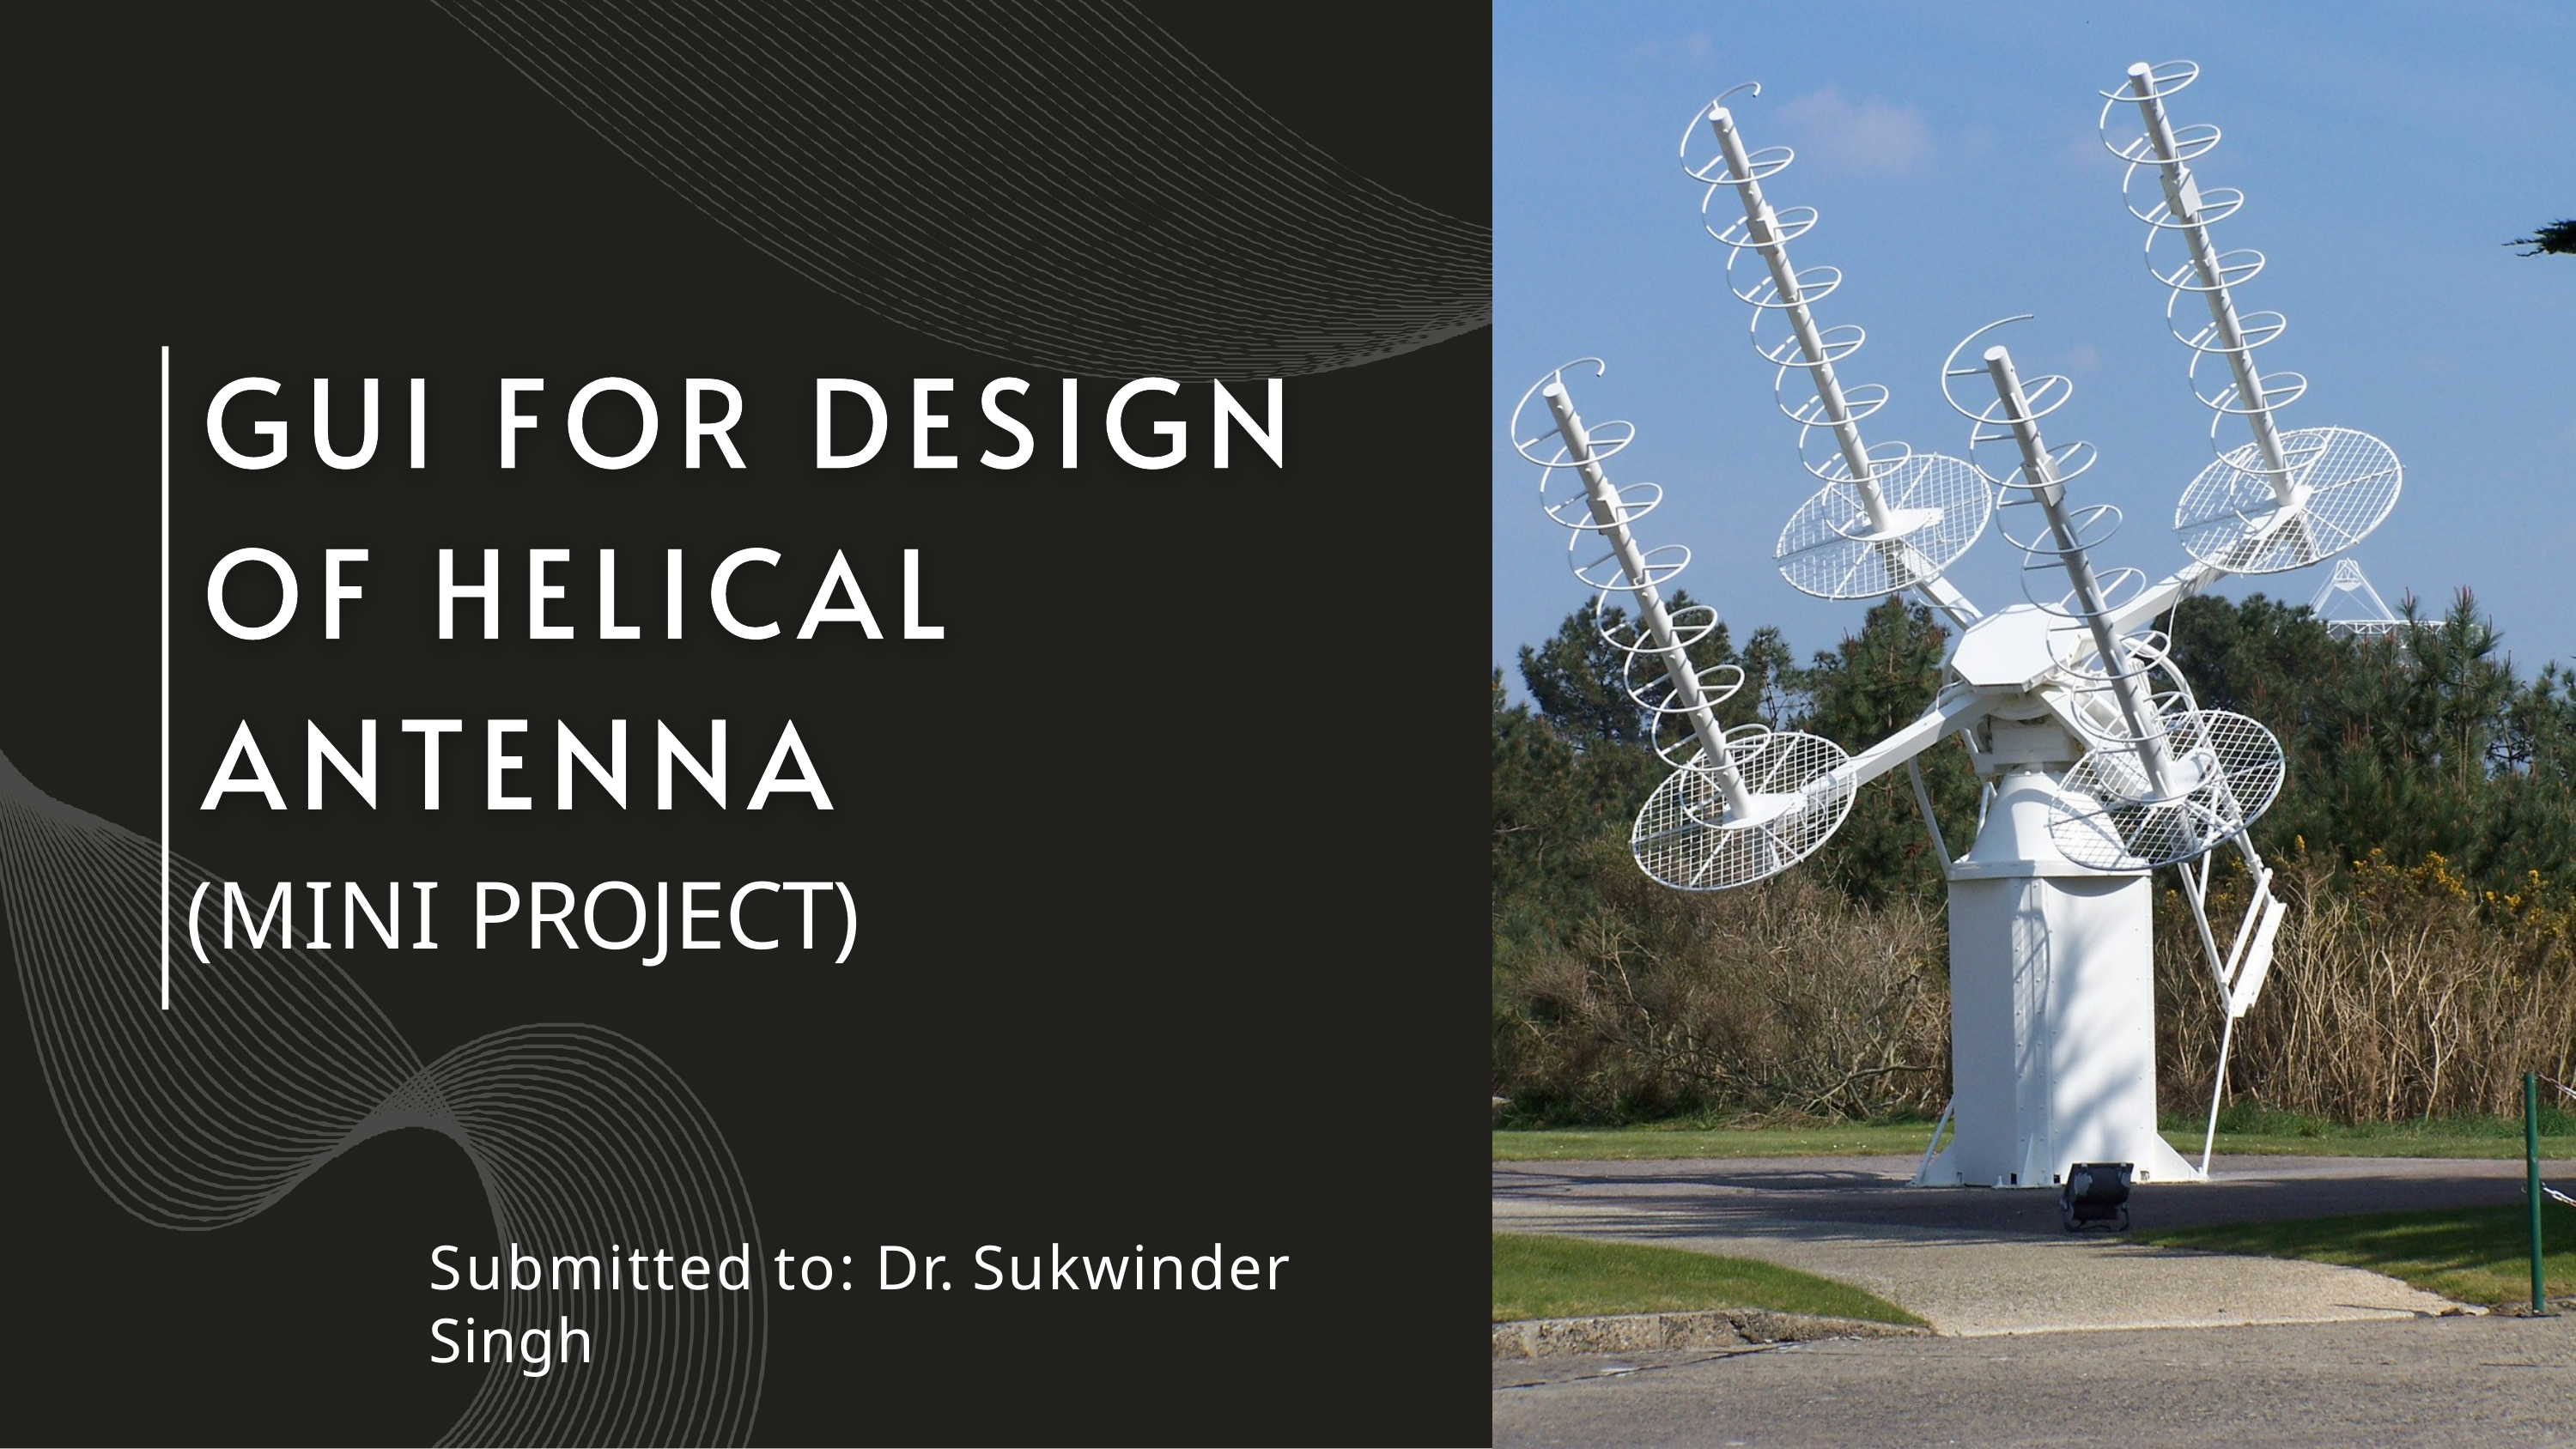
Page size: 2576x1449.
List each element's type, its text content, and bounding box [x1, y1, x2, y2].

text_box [0, 346, 768, 1449]
text_box (MINI PROJECT) [770, 854, 904, 967]
picture [169, 0, 2576, 1449]
text_box Submitted to: Dr. Sukwinder Singh [770, 1227, 1435, 1375]
